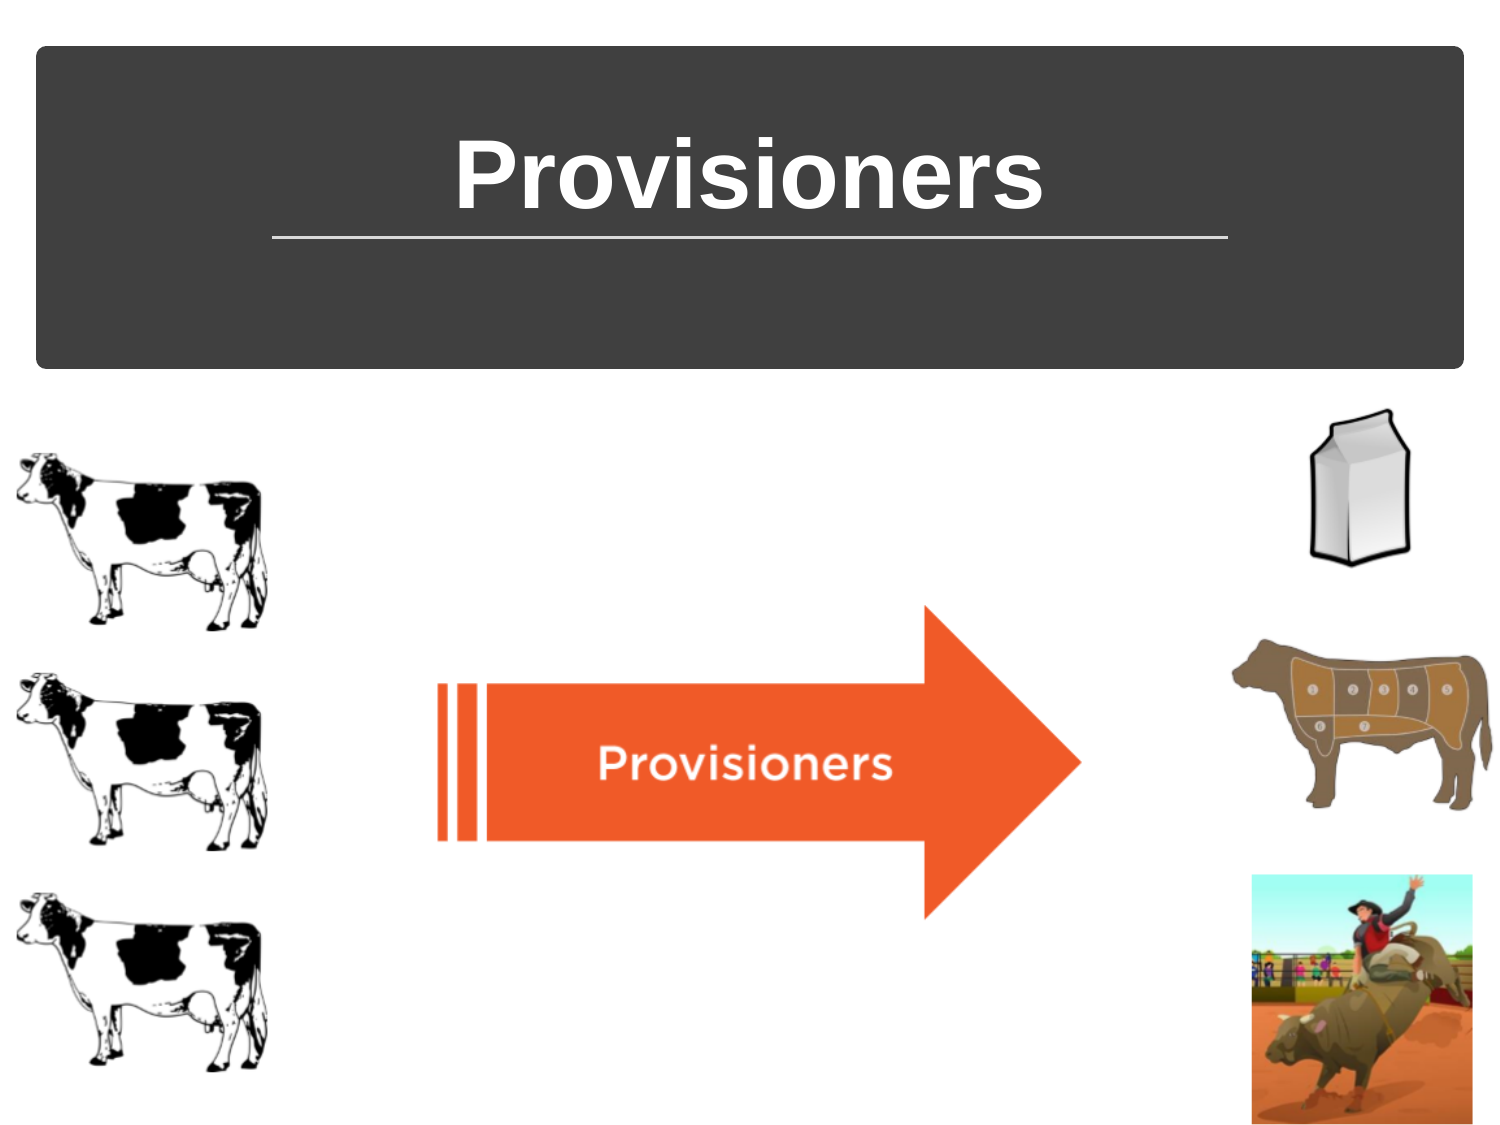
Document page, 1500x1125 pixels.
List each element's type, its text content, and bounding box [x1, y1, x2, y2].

text_box [44, 54, 1456, 361]
title Provisioners [64, 56, 1436, 238]
picture [0, 392, 1500, 1125]
